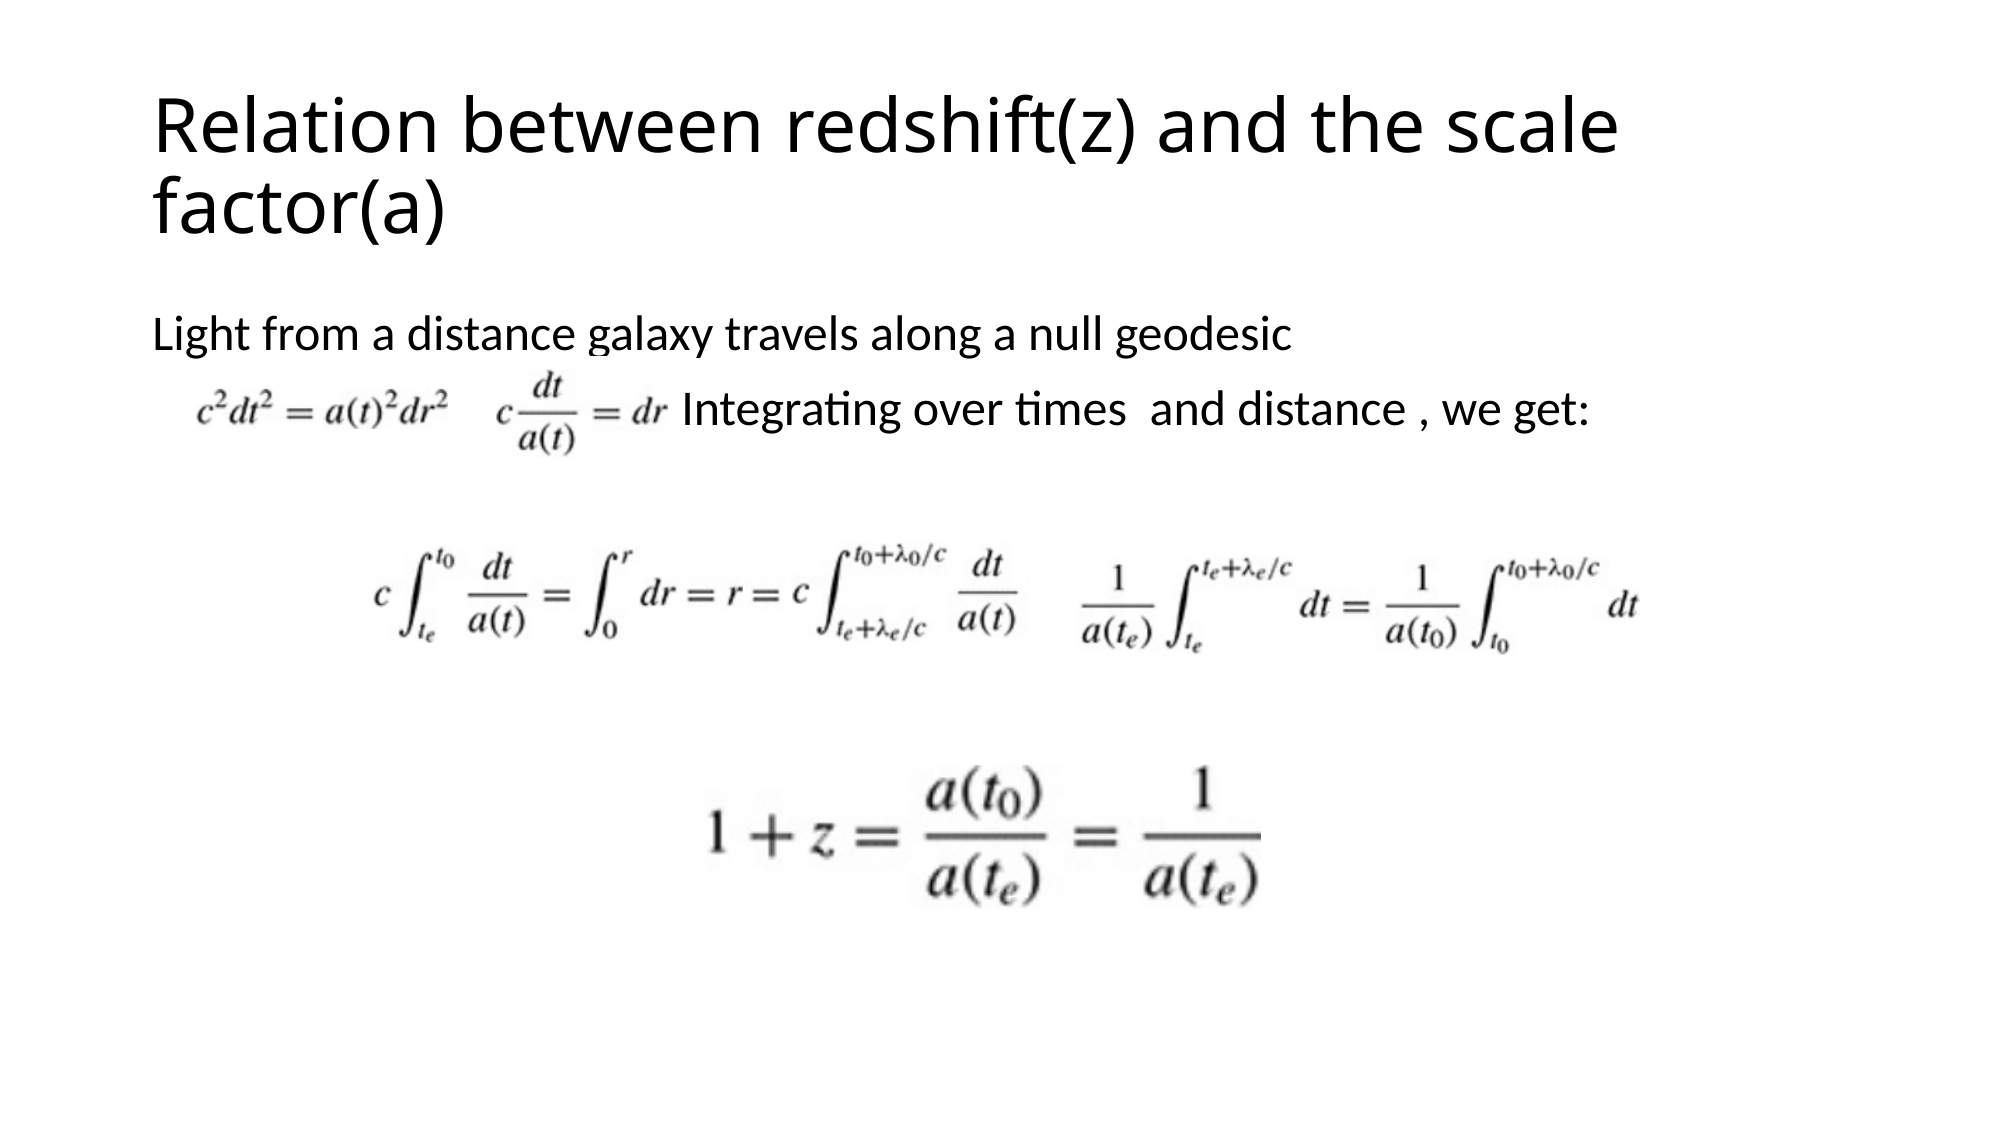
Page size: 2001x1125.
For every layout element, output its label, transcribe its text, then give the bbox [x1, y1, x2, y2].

picture [694, 743, 1261, 923]
picture [484, 356, 668, 469]
title Relation between redshift(z) and the scale factor(a) [137, 59, 1863, 278]
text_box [360, 525, 1640, 674]
picture [188, 384, 448, 429]
